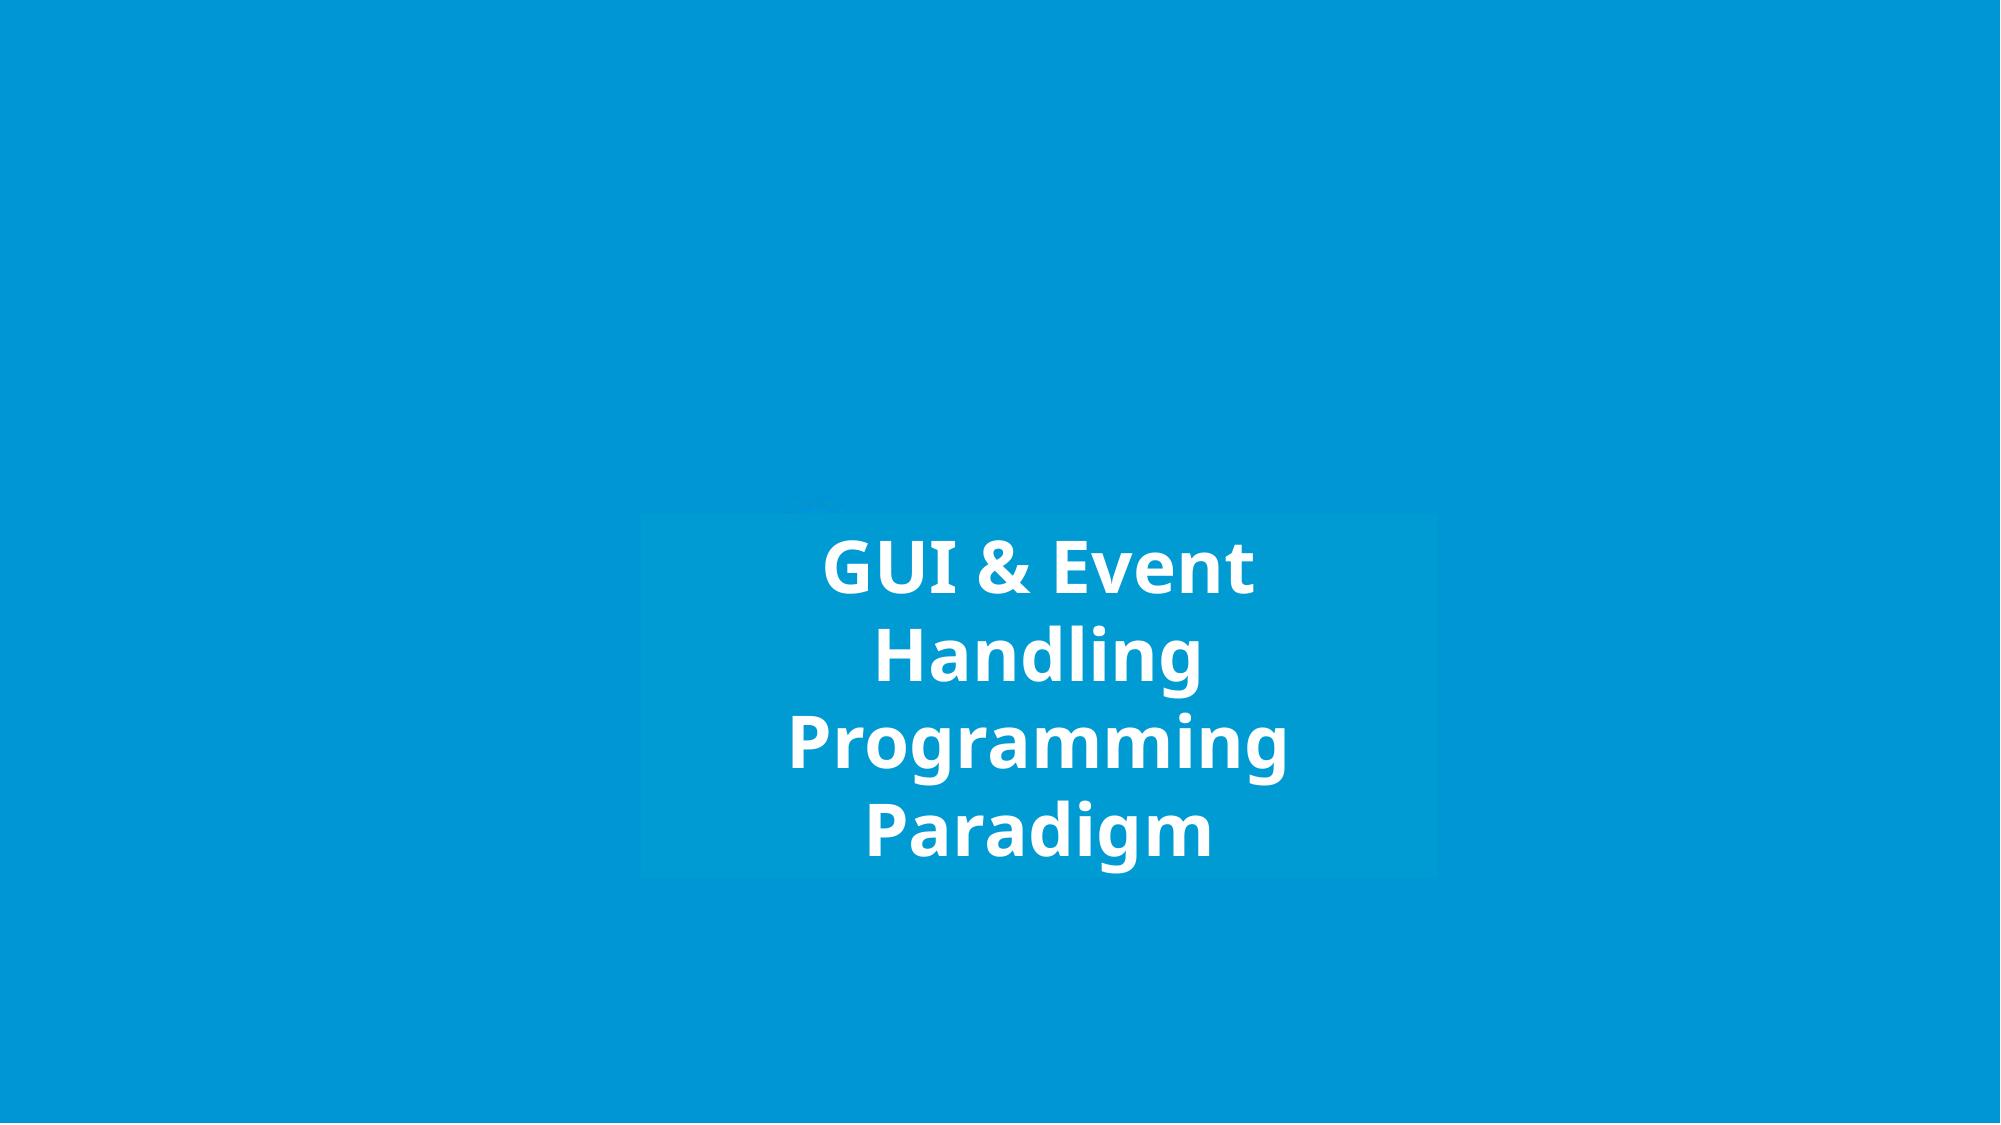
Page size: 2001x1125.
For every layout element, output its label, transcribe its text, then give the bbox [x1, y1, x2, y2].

text_box [0, 0, 2000, 1123]
text_box GUI & Event Handling Programming Paradigm [640, 513, 1438, 879]
